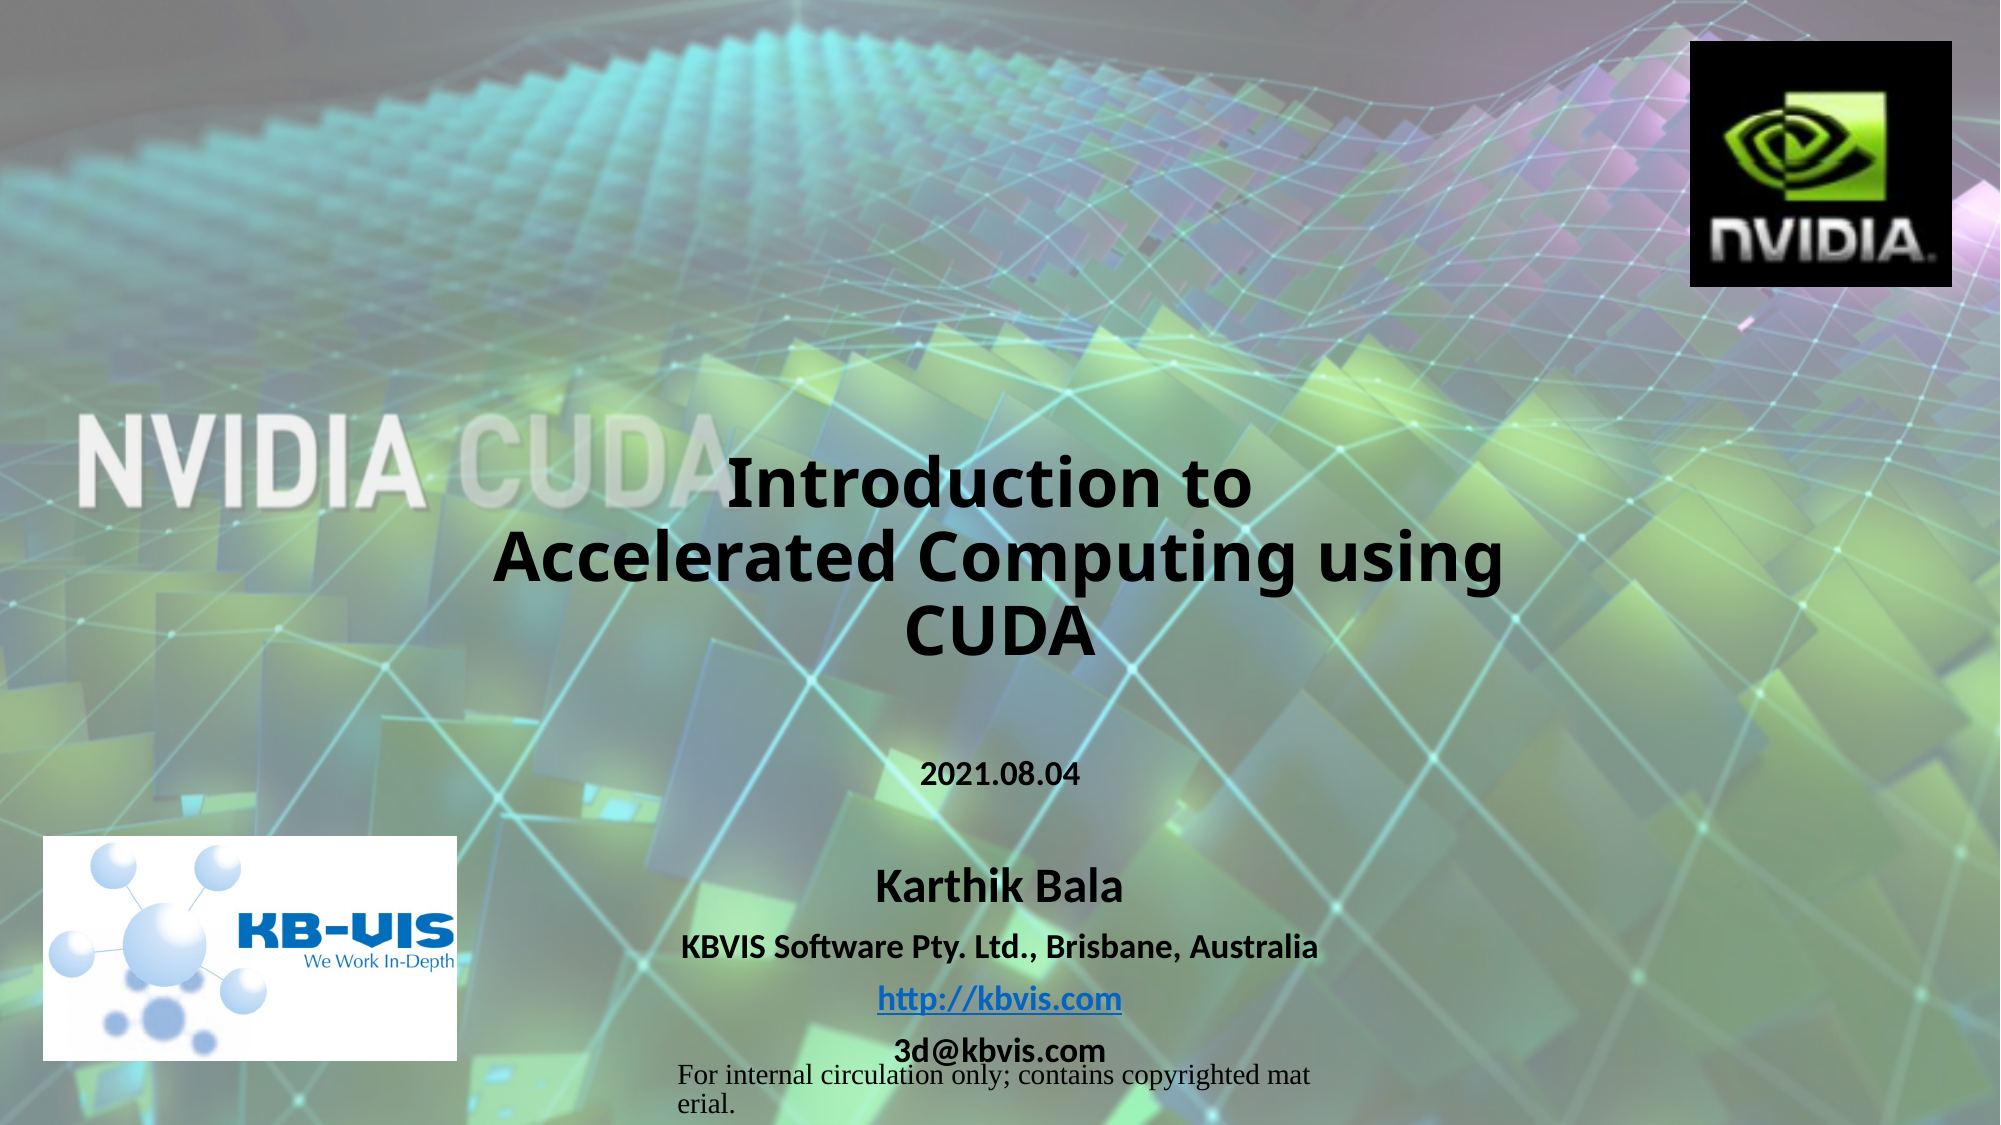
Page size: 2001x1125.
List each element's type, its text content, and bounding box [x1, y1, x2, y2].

subtitle 2021.08.04 Karthik Bala KBVIS Software Pty. Ltd., Brisbane, Australia http://kbvis.com 3d@kbvis.com [249, 691, 1750, 1084]
title Introduction to Accelerated Computing using CUDA [249, 286, 1750, 678]
picture [43, 836, 457, 1061]
picture [1690, 41, 1952, 287]
footer For internal circulation only; contains copyrighted material. [662, 1042, 1338, 1103]
